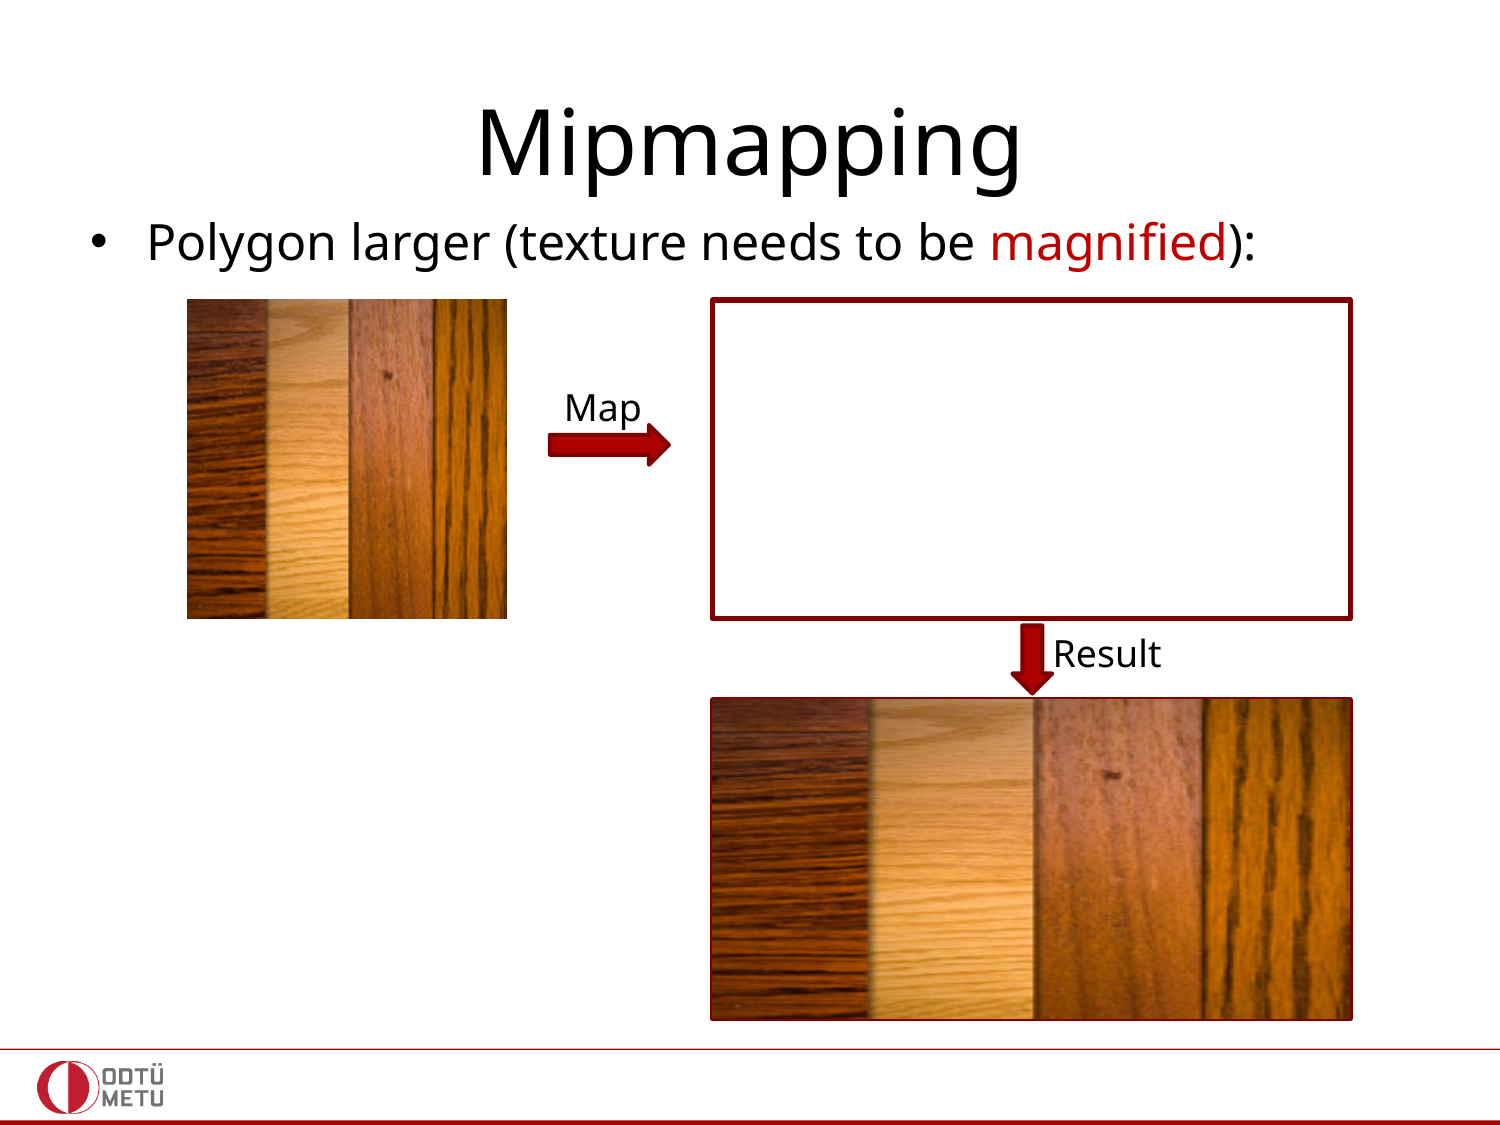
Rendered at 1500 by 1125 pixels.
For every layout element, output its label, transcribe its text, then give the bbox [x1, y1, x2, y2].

picture [187, 299, 507, 619]
text_box Result [1037, 622, 1177, 683]
text_box Map [549, 376, 657, 437]
picture [37, 1061, 163, 1114]
title Mipmapping [75, 45, 1425, 202]
text_box [710, 298, 1352, 621]
text_box [1010, 623, 1046, 696]
list Polygon larger (texture needs to be magnified): [75, 202, 1425, 1013]
text_box [547, 430, 671, 467]
picture [711, 699, 1351, 1019]
